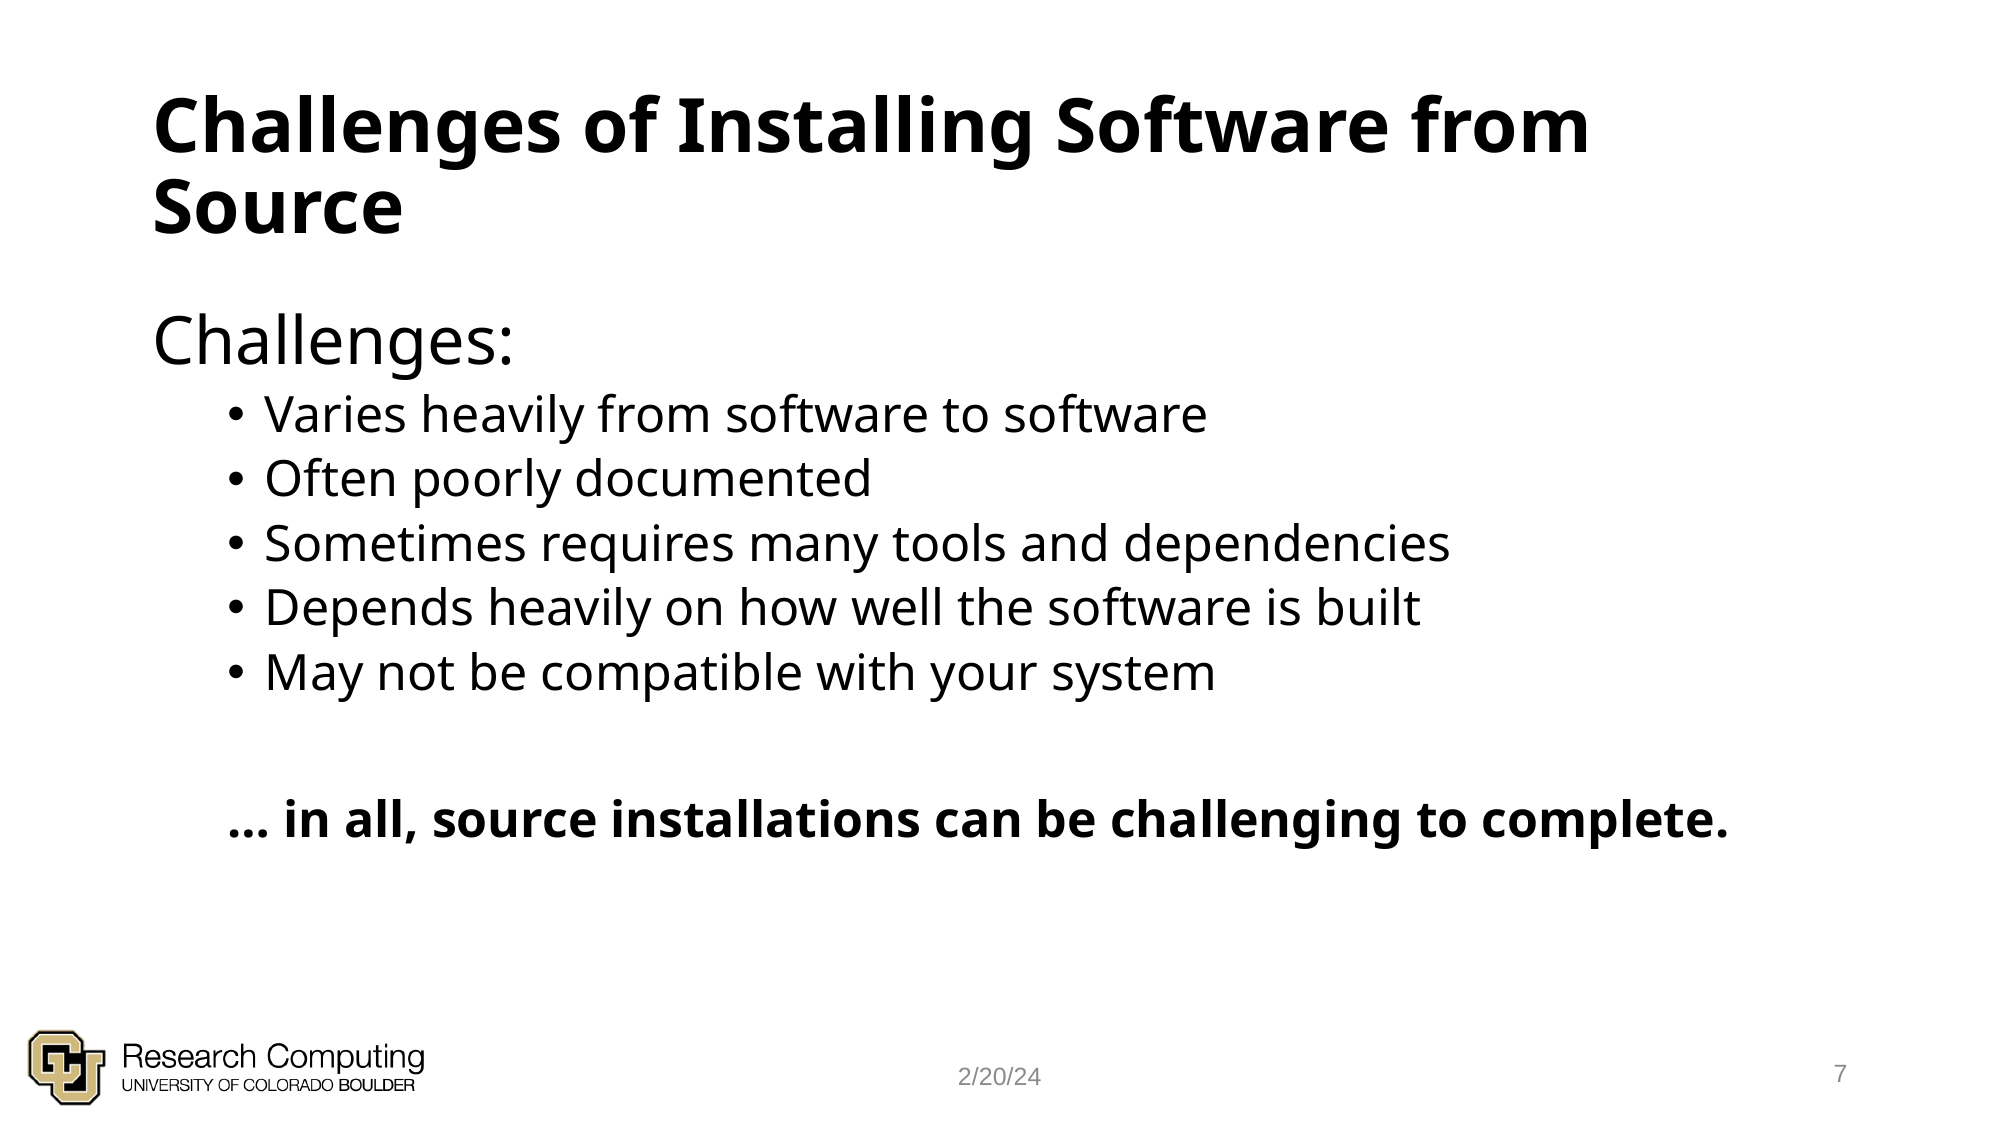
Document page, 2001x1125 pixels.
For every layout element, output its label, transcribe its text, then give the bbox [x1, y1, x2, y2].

title Challenges of Installing Software from Source [137, 59, 1863, 278]
picture [0, 1024, 775, 1121]
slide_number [774, 1045, 1225, 1105]
slide_number 7 [1412, 1042, 1863, 1103]
list Challenges: Varies heavily from software to software Often poorly documented Sometimes requires many tools and dependencies Depends heavily on how well the software is built May not be compatible with your system … in all, source installations can be challenging to complete. [137, 299, 1863, 1014]
